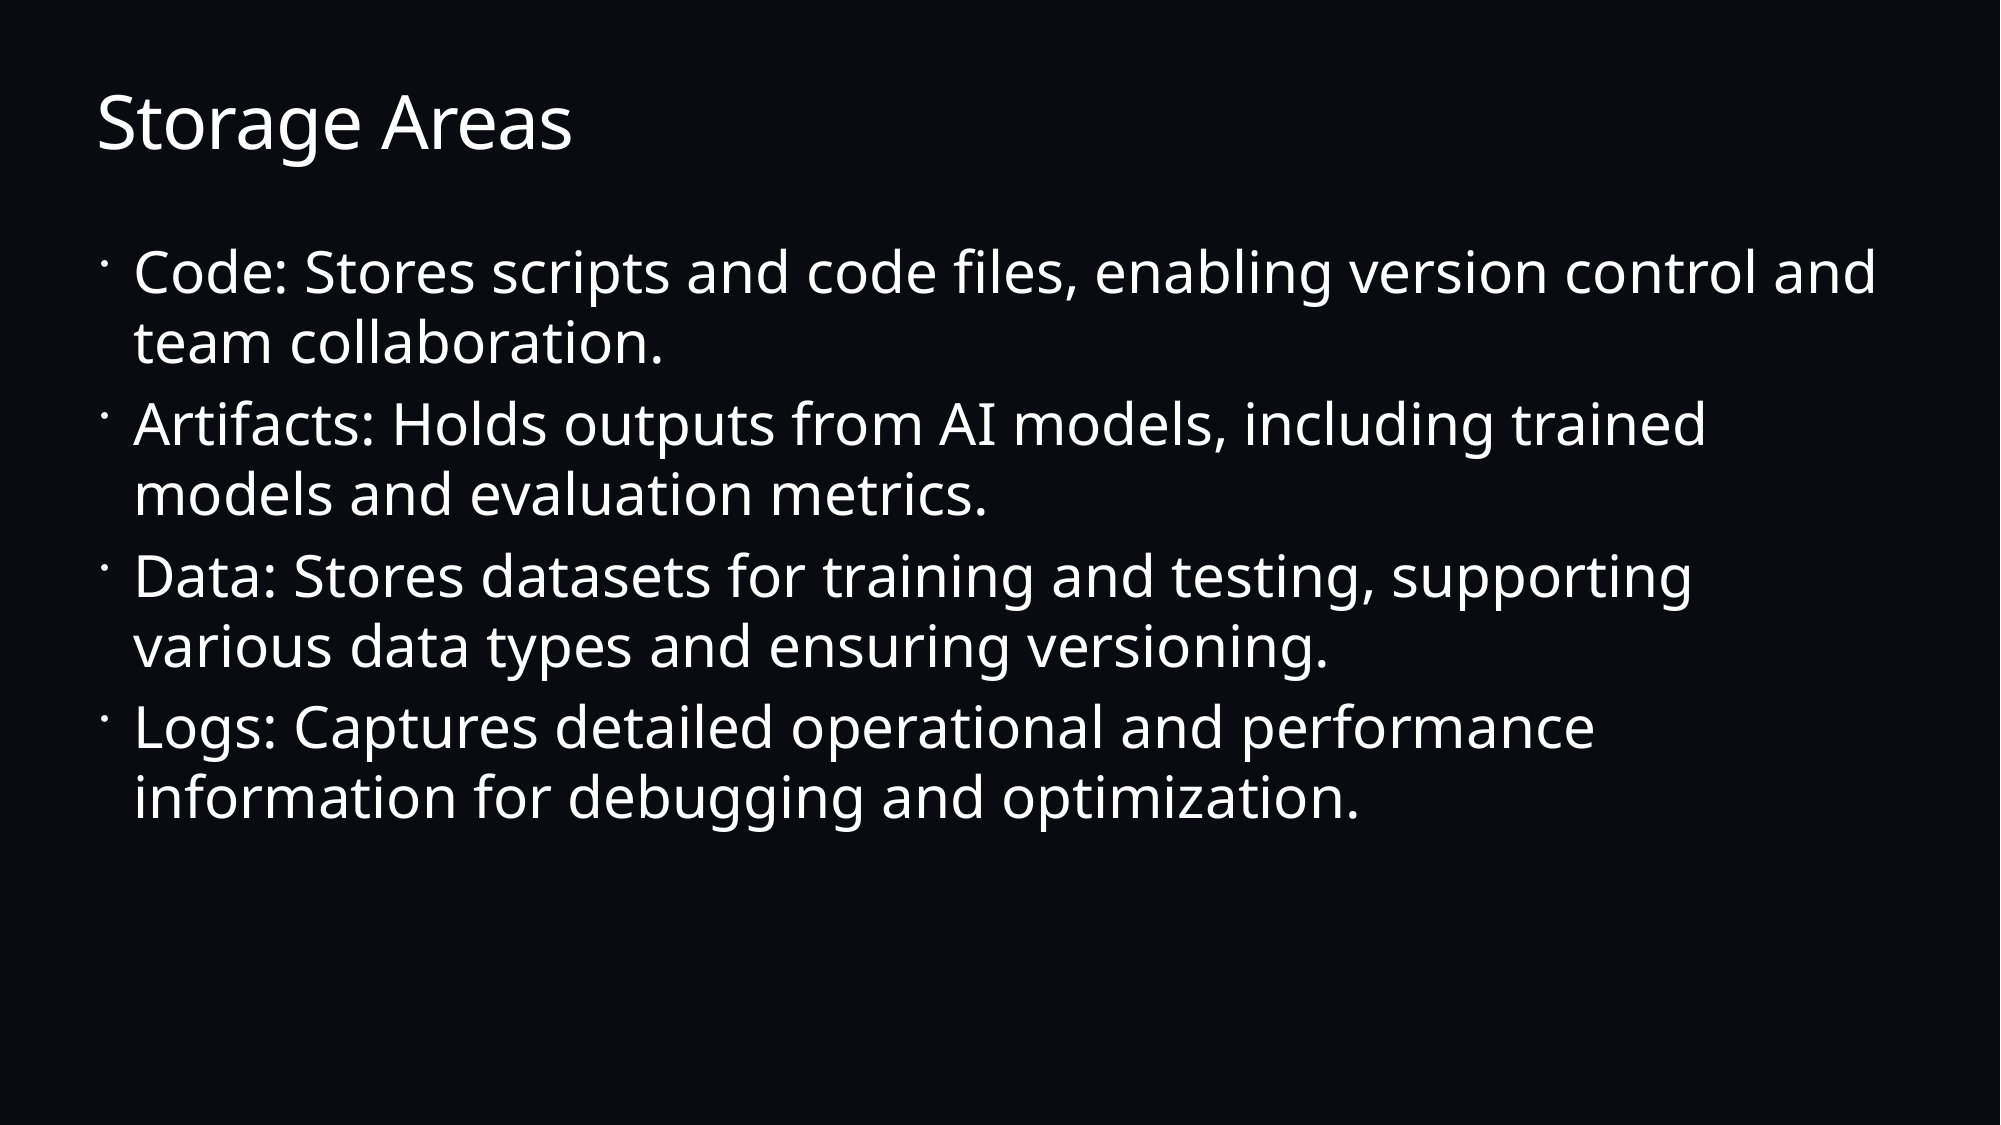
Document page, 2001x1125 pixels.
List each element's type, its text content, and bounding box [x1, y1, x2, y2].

title Storage Areas [96, 75, 1904, 166]
list Code: Stores scripts and code files, enabling version control and team collaboration. Artifacts: Holds outputs from AI models, including trained models and evaluation metrics. Data: Stores datasets for training and testing, supporting various data types and ensuring versioning. Logs: Captures detailed operational and performance information for debugging and optimization. [95, 235, 1904, 844]
